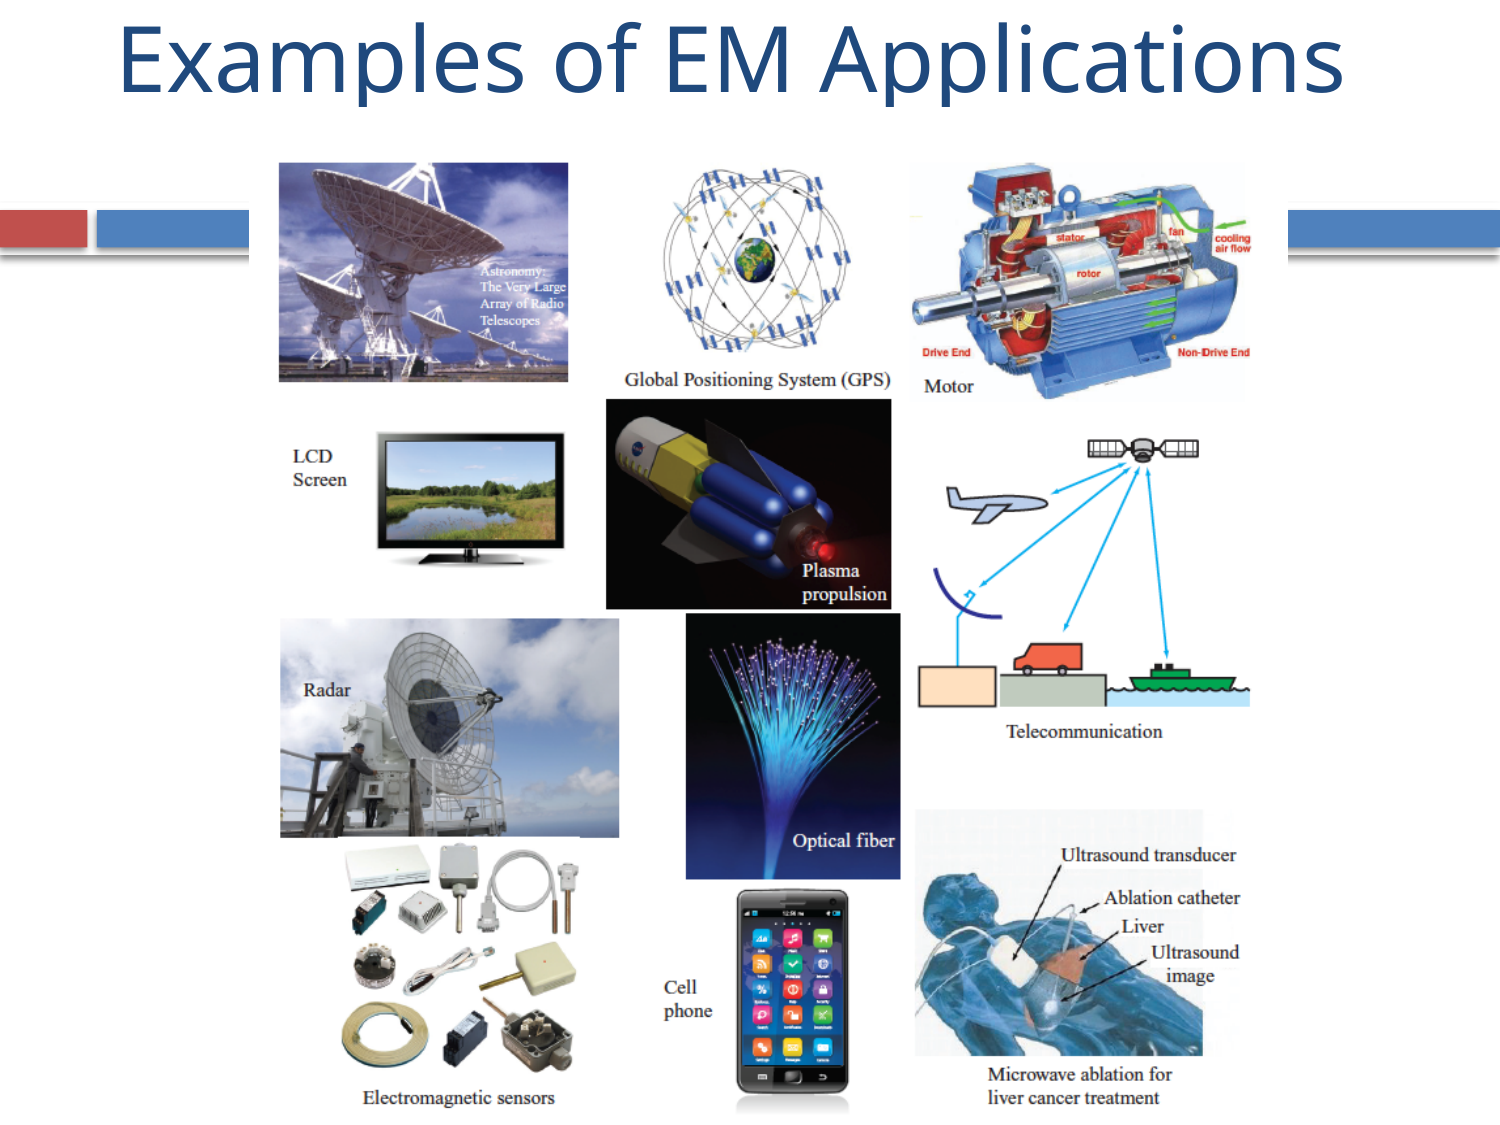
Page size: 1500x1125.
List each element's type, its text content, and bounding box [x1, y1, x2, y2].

title Examples of EM Applications [100, 0, 1438, 138]
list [249, 106, 1288, 1125]
